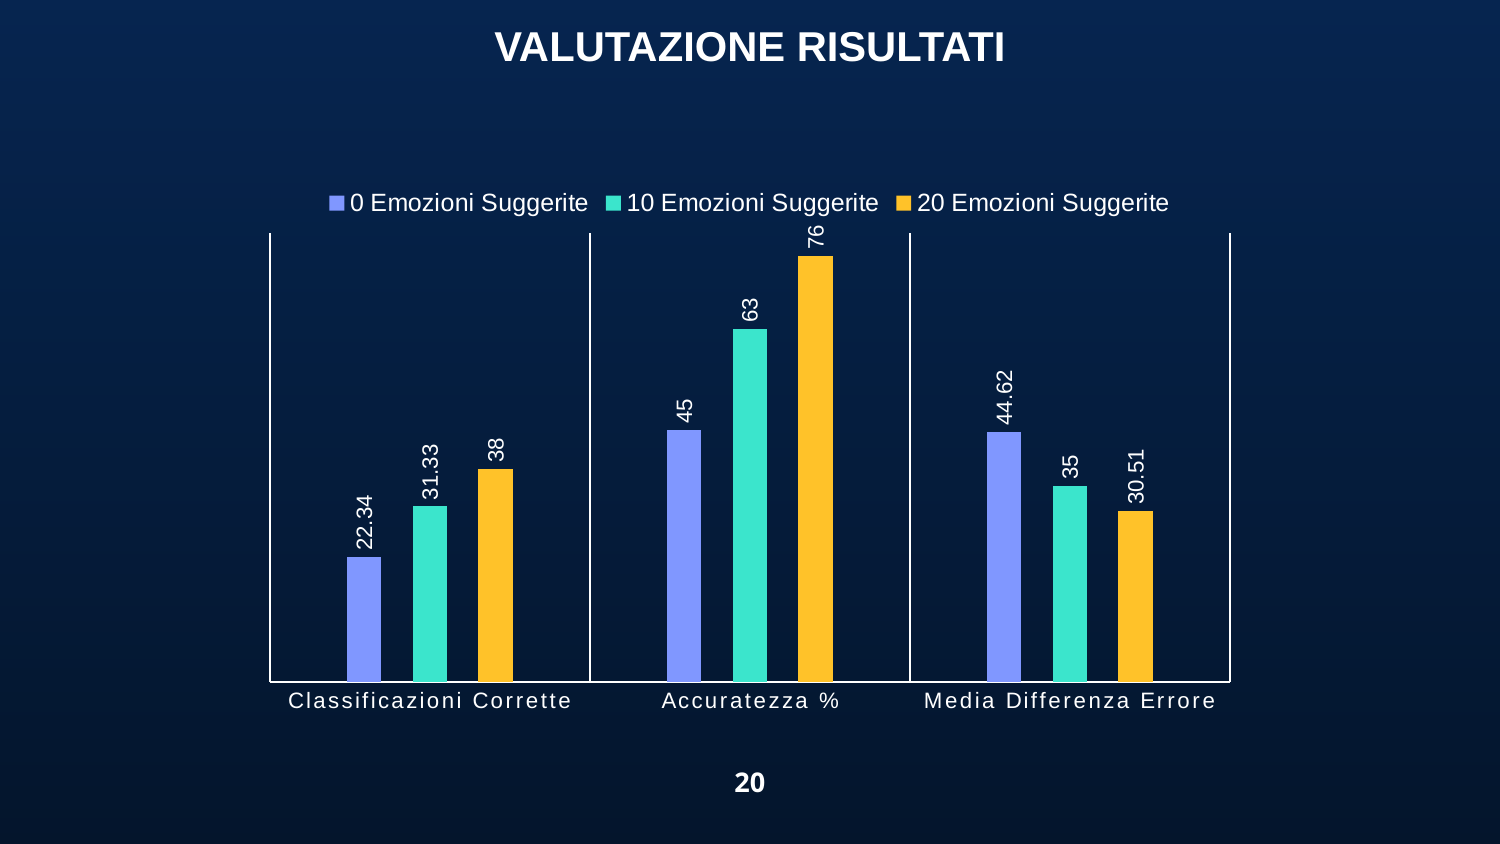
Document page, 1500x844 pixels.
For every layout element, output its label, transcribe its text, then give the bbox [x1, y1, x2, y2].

chart [249, 172, 1251, 725]
slide_number 20 [705, 733, 795, 844]
text_box VALUTAZIONE RISULTATI [202, 11, 1298, 77]
